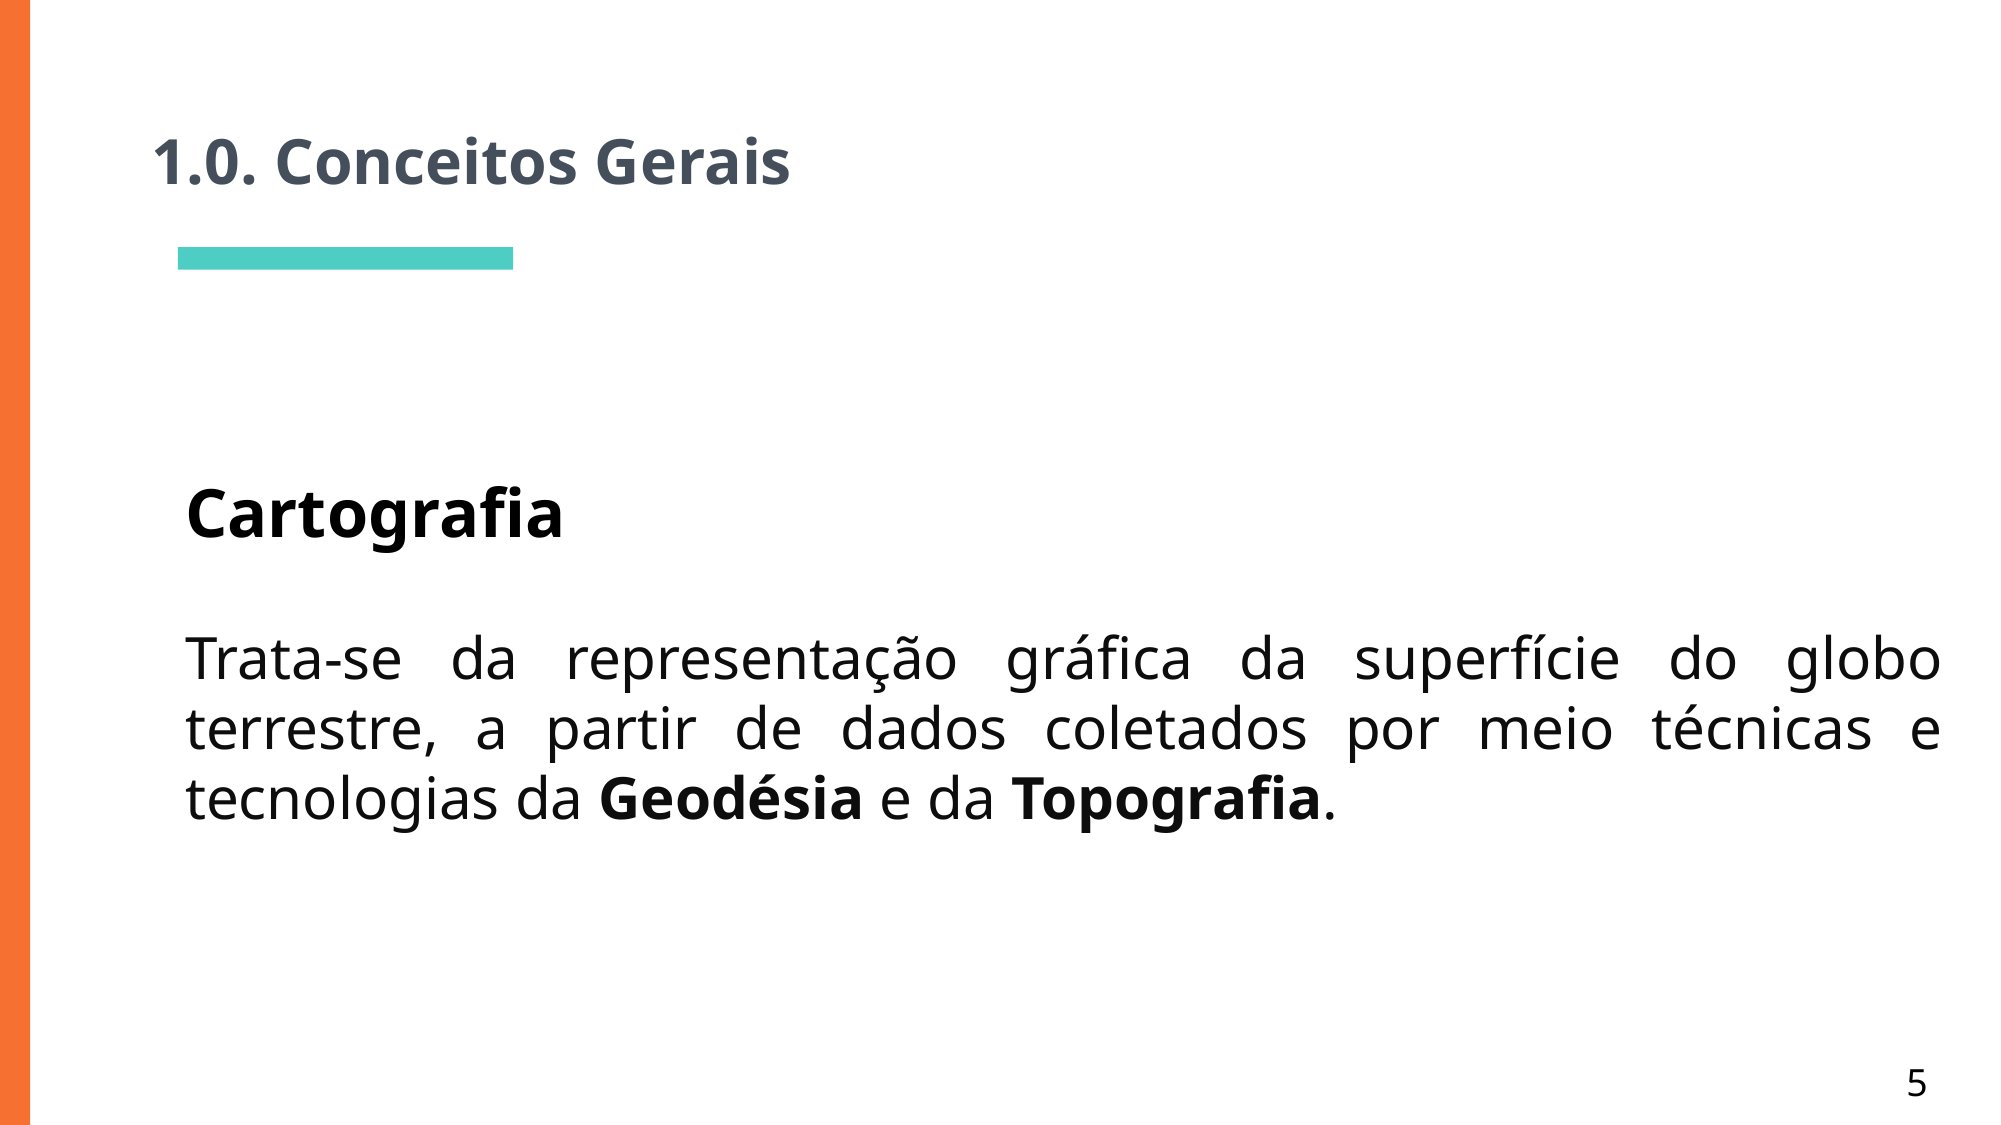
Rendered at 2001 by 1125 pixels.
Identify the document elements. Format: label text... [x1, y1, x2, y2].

title 1.0. Conceitos Gerais [151, 104, 1849, 212]
text_box <número> [1596, 1054, 1943, 1115]
list Cartografia Trata-se da representação gráfica da superfície do globo terrestre, a partir de dados coletados por meio técnicas e tecnologias da Geodésia e da Topografia. [184, 456, 1943, 876]
